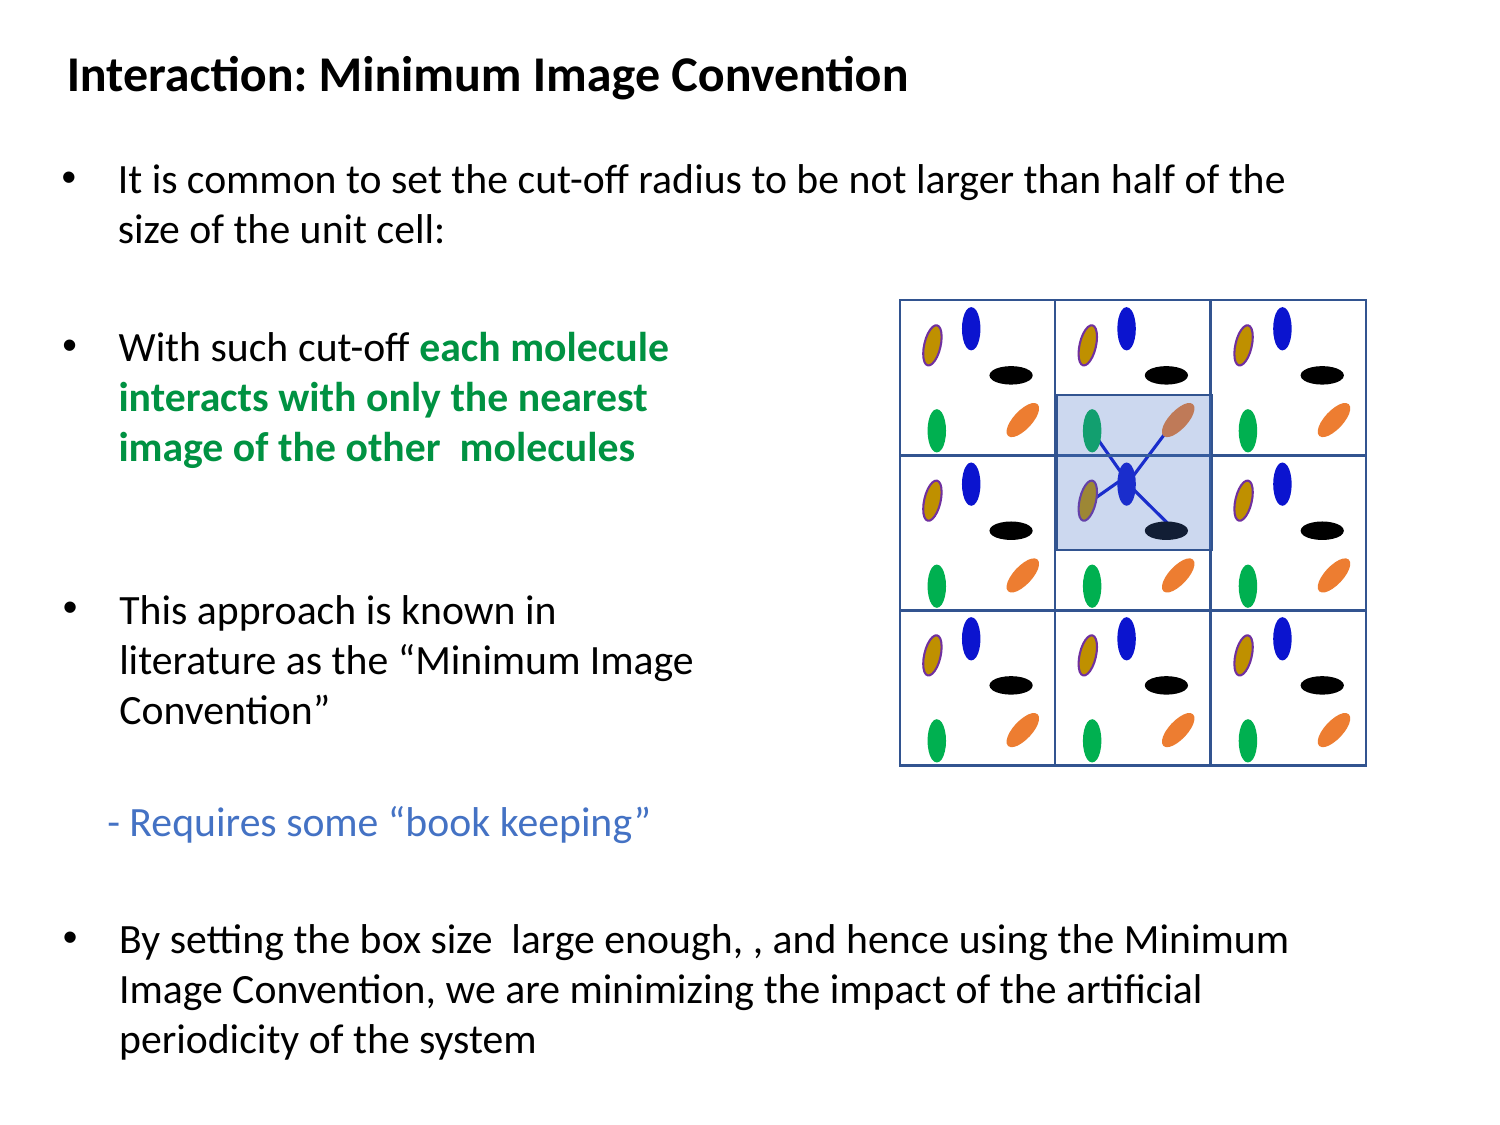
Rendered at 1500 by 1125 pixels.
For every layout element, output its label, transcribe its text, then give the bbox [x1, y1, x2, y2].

text_box - Requires some “book keeping” [92, 787, 726, 853]
text_box This approach is known in literature as the “Minimum Image Convention” [48, 575, 726, 740]
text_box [899, 300, 1367, 766]
text_box Interaction: Minimum Image Convention [52, 33, 950, 109]
